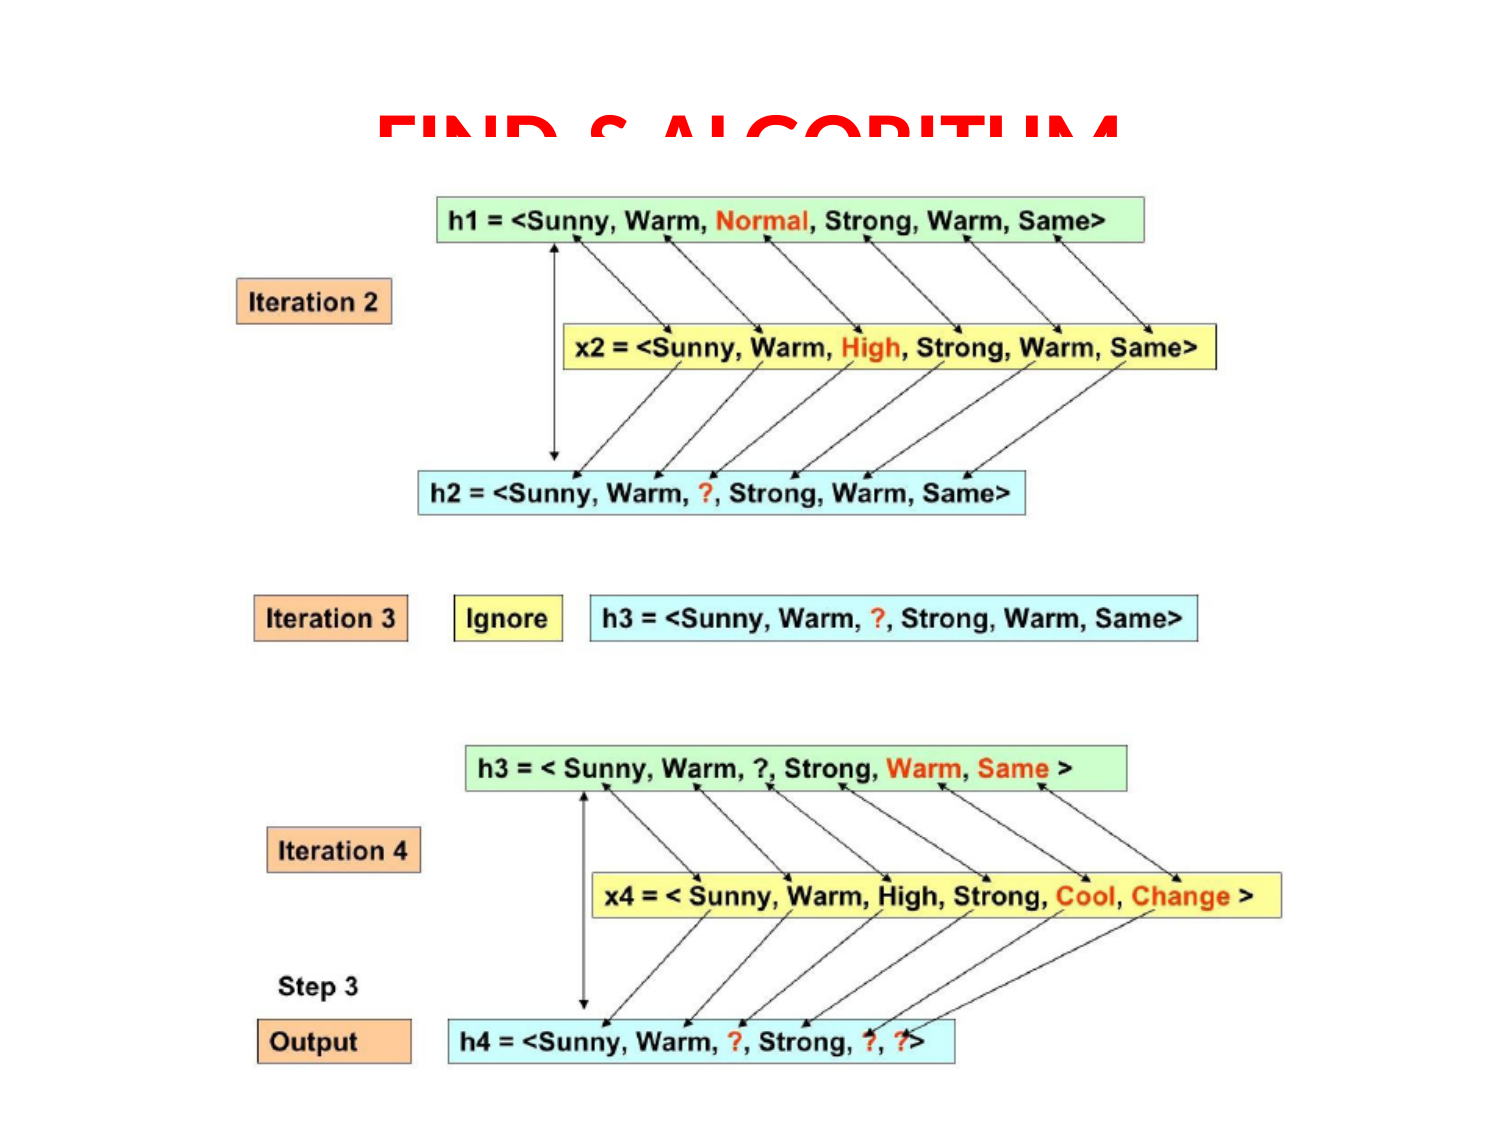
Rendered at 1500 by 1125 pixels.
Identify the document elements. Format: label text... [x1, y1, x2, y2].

title FIND-S ALGORITHM [75, 45, 1425, 233]
picture [194, 136, 1318, 1102]
